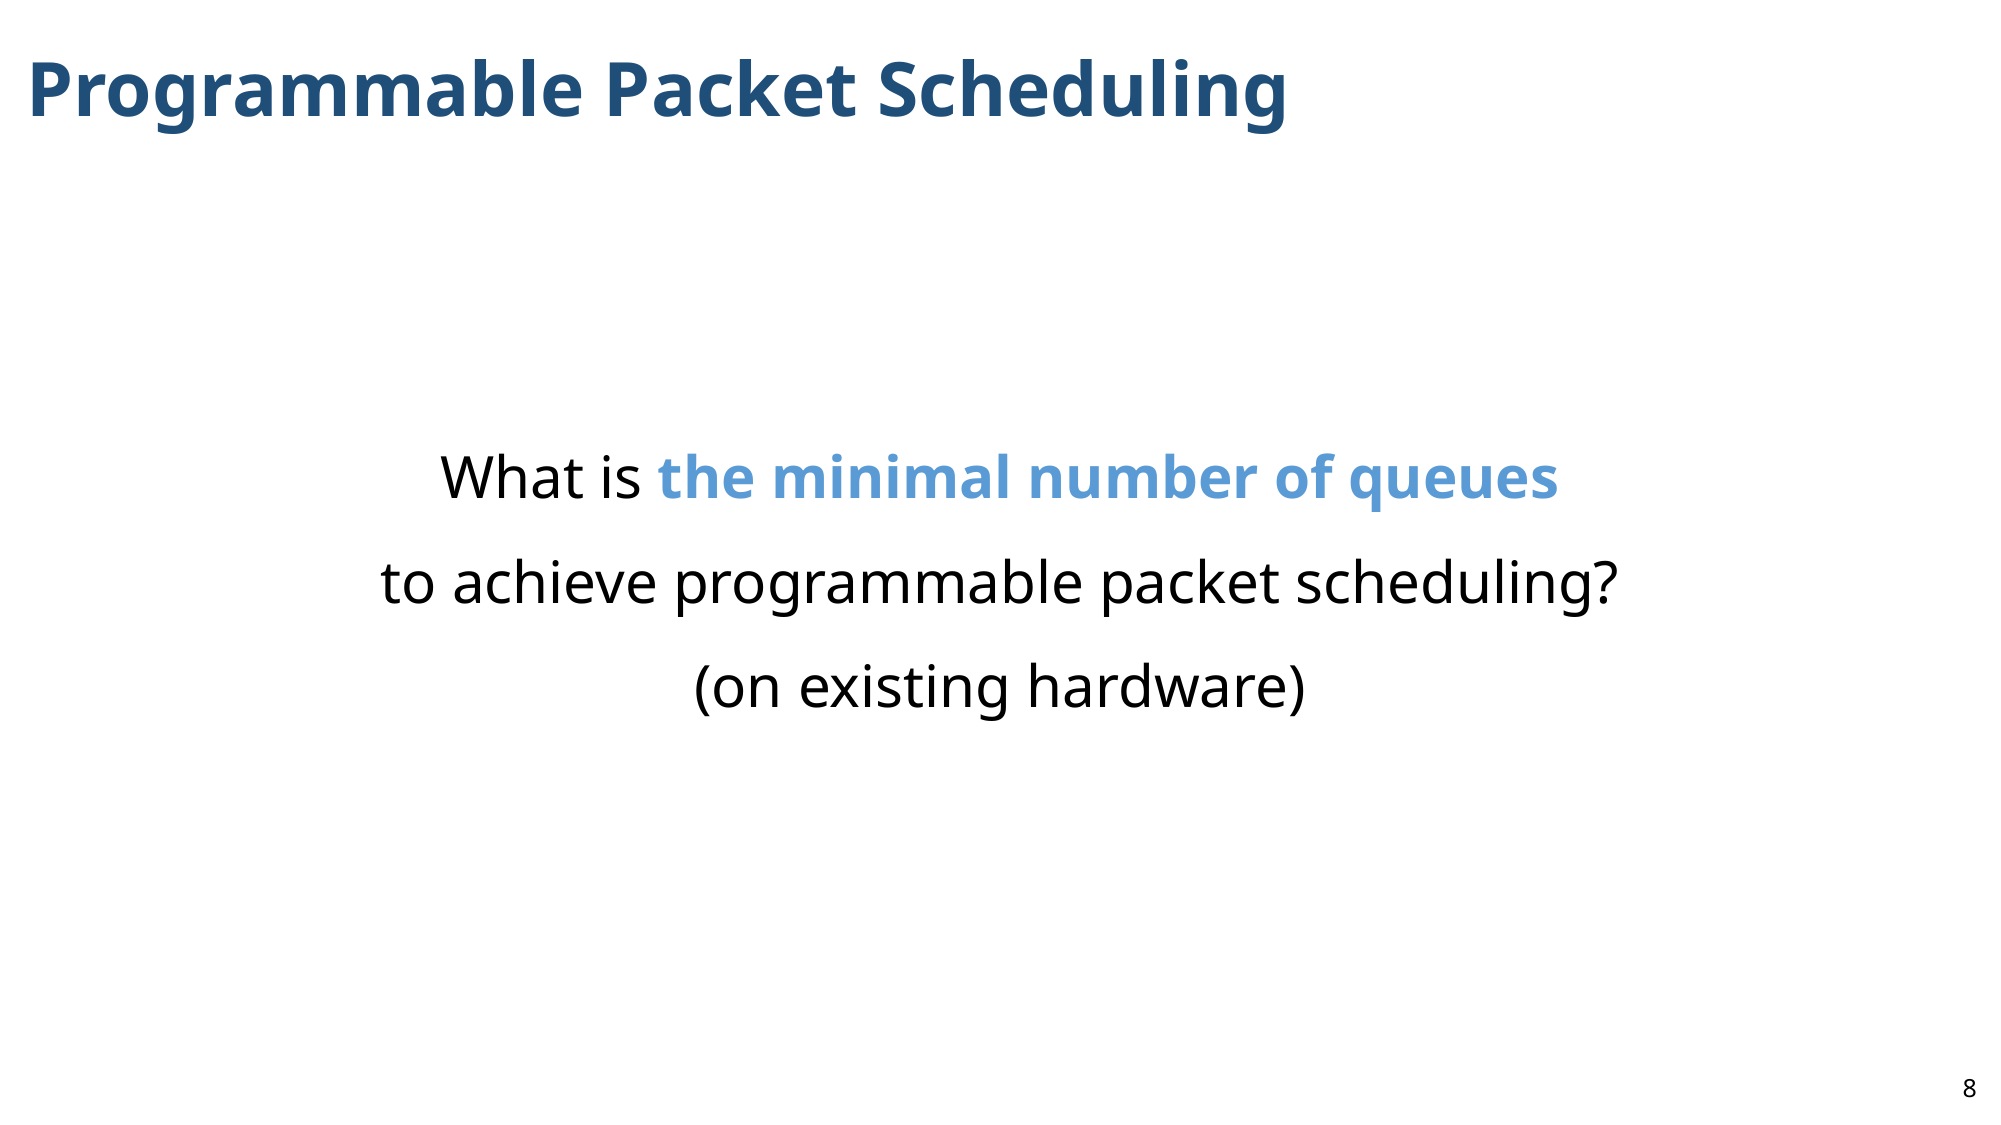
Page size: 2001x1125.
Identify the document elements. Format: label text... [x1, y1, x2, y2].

text_box What is the minimal number of queues to achieve programmable packet scheduling? (on existing hardware) [42, 357, 1958, 768]
title Programmable Packet Scheduling [11, 0, 1853, 201]
slide_number 7 [1541, 1059, 1992, 1120]
